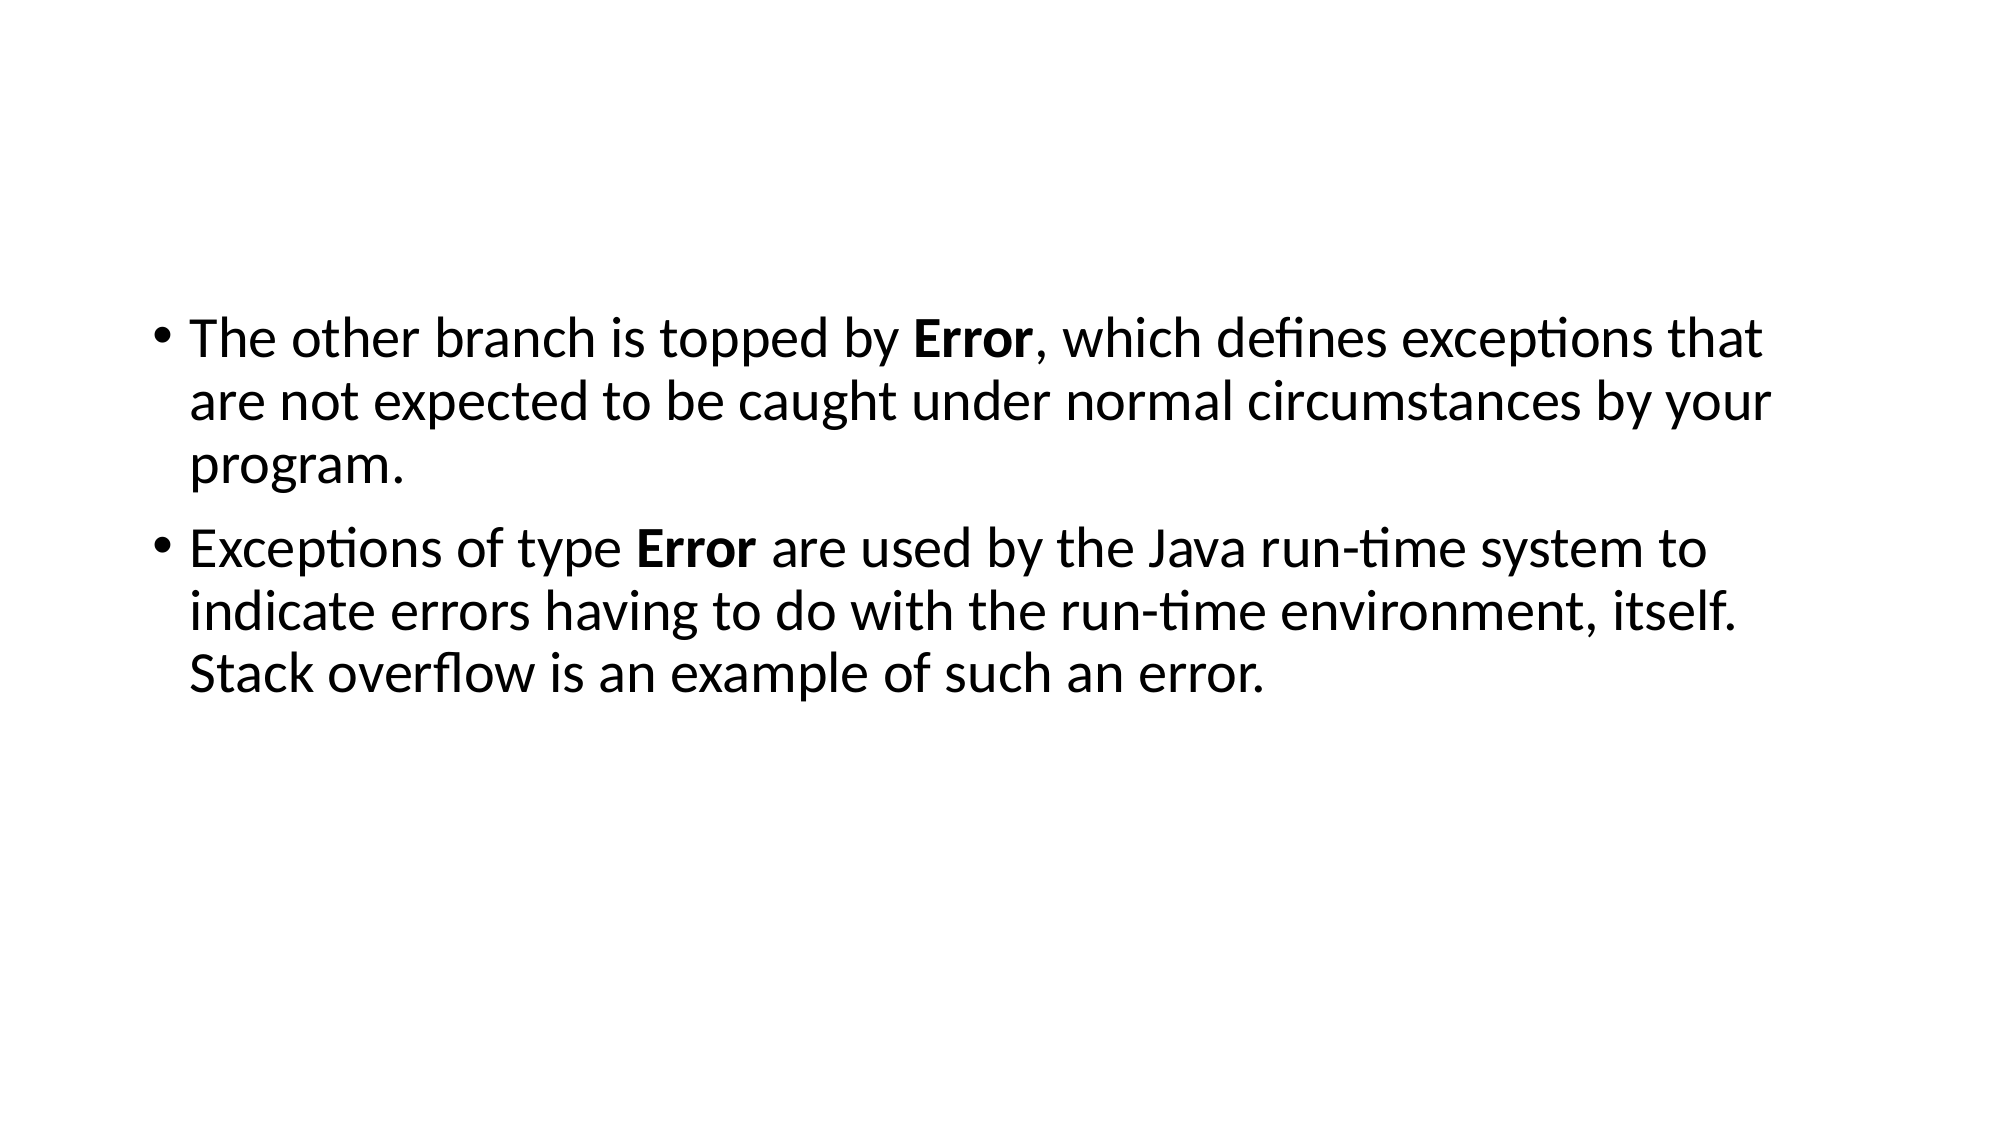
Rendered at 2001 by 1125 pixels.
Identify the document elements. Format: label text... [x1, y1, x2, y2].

list The other branch is topped by Error, which defines exceptions that are not expected to be caught under normal circumstances by your program. Exceptions of type Error are used by the Java run-time system to indicate errors having to do with the run-time environment, itself. Stack overflow is an example of such an error. [137, 299, 1863, 1014]
